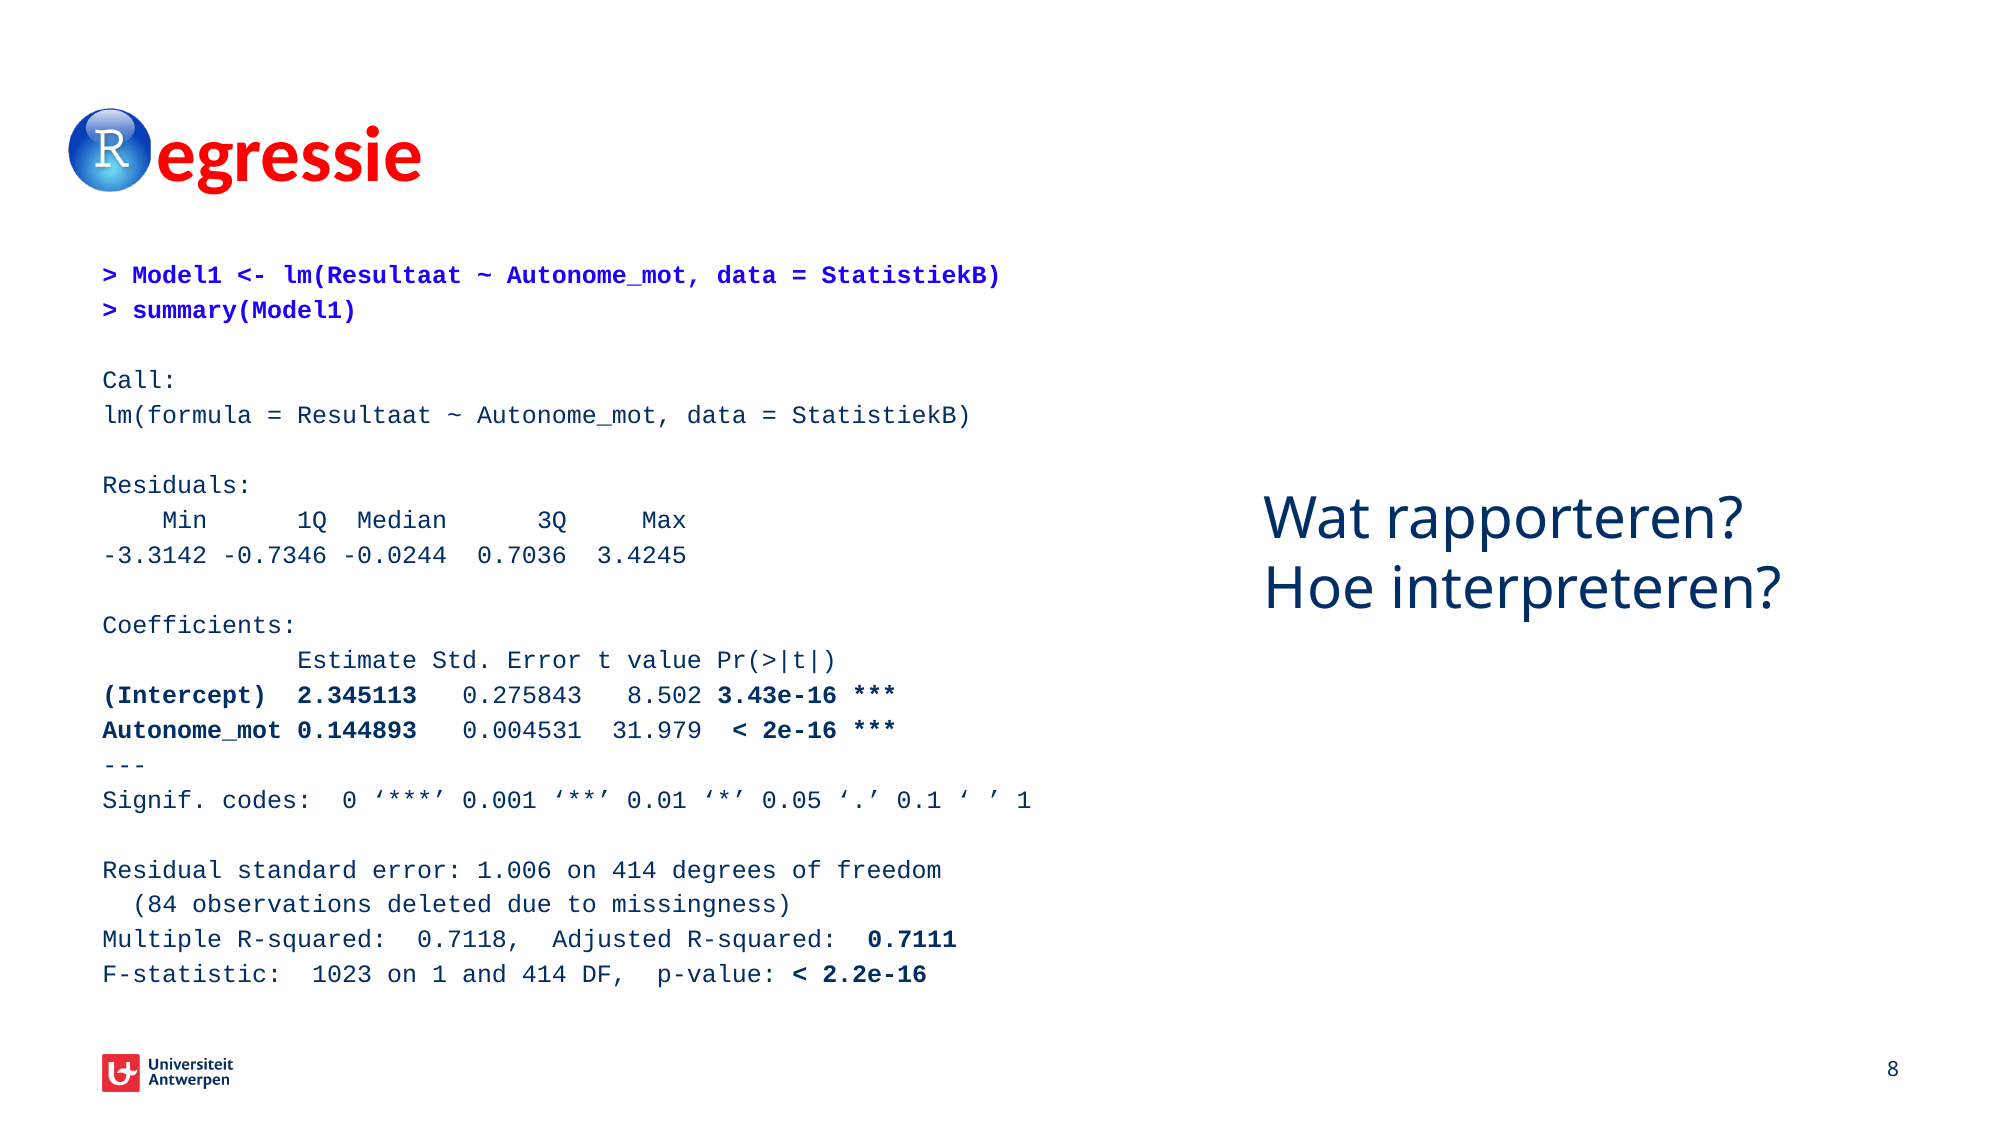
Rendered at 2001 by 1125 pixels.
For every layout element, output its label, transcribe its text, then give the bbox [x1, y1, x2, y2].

title egressie [102, 101, 1898, 232]
picture [102, 1054, 233, 1092]
slide_number 8 [1463, 1039, 1914, 1100]
picture [68, 108, 152, 192]
list > Model1 <- lm(Resultaat ~ Autonome_mot, data = StatistiekB) > summary(Model1) Call: lm(formula = Resultaat ~ Autonome_mot, data = StatistiekB) Residuals: Min 1Q Median 3Q Max -3.3142 -0.7346 -0.0244 0.7036 3.4245 Coefficients: Estimate Std. Error t value Pr(>|t|) (Intercept) 2.345113 0.275843 8.502 3.43e-16 *** Autonome_mot 0.144893 0.004531 31.979 < 2e-16 *** --- Signif. codes: 0 ‘***’ 0.001 ‘**’ 0.01 ‘*’ 0.05 ‘.’ 0.1 ‘ ’ 1 Residual standard error: 1.006 on 414 degrees of freedom (84 observations deleted due to missingness) Multiple R-squared: 0.7118, Adjusted R-squared: 0.7111 F-statistic: 1023 on 1 and 414 DF, p-value: < 2.2e-16 [102, 258, 1898, 1024]
text_box Wat rapporteren? Hoe interpreteren? [1264, 479, 1952, 614]
